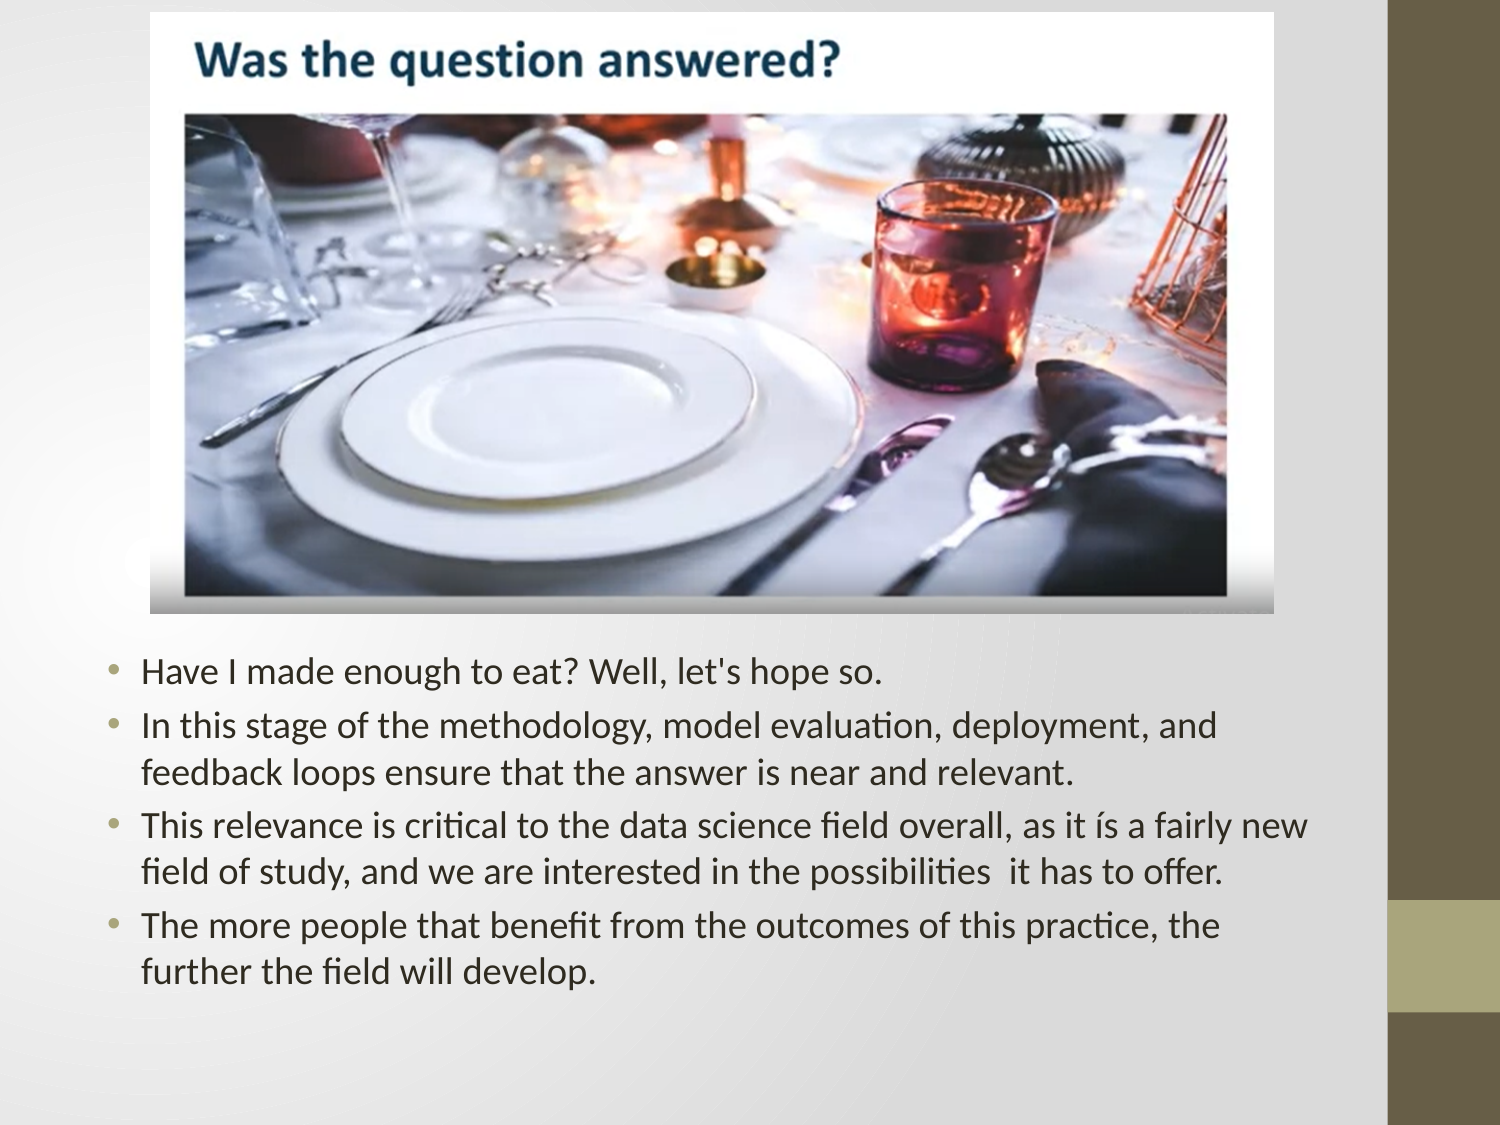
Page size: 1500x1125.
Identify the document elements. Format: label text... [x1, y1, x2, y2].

picture [149, 11, 1275, 614]
list Have I made enough to eat? Well, let's hope so. In this stage of the methodology, model evaluation, deployment, and feedback loops ensure that the answer is near and relevant. This relevance is critical to the data science field overall, as it ís a fairly new field of study, and we are interested in the possibilities it has to offer. The more people that benefit from the outcomes of this practice, the further the field will develop. [75, 262, 1325, 1050]
